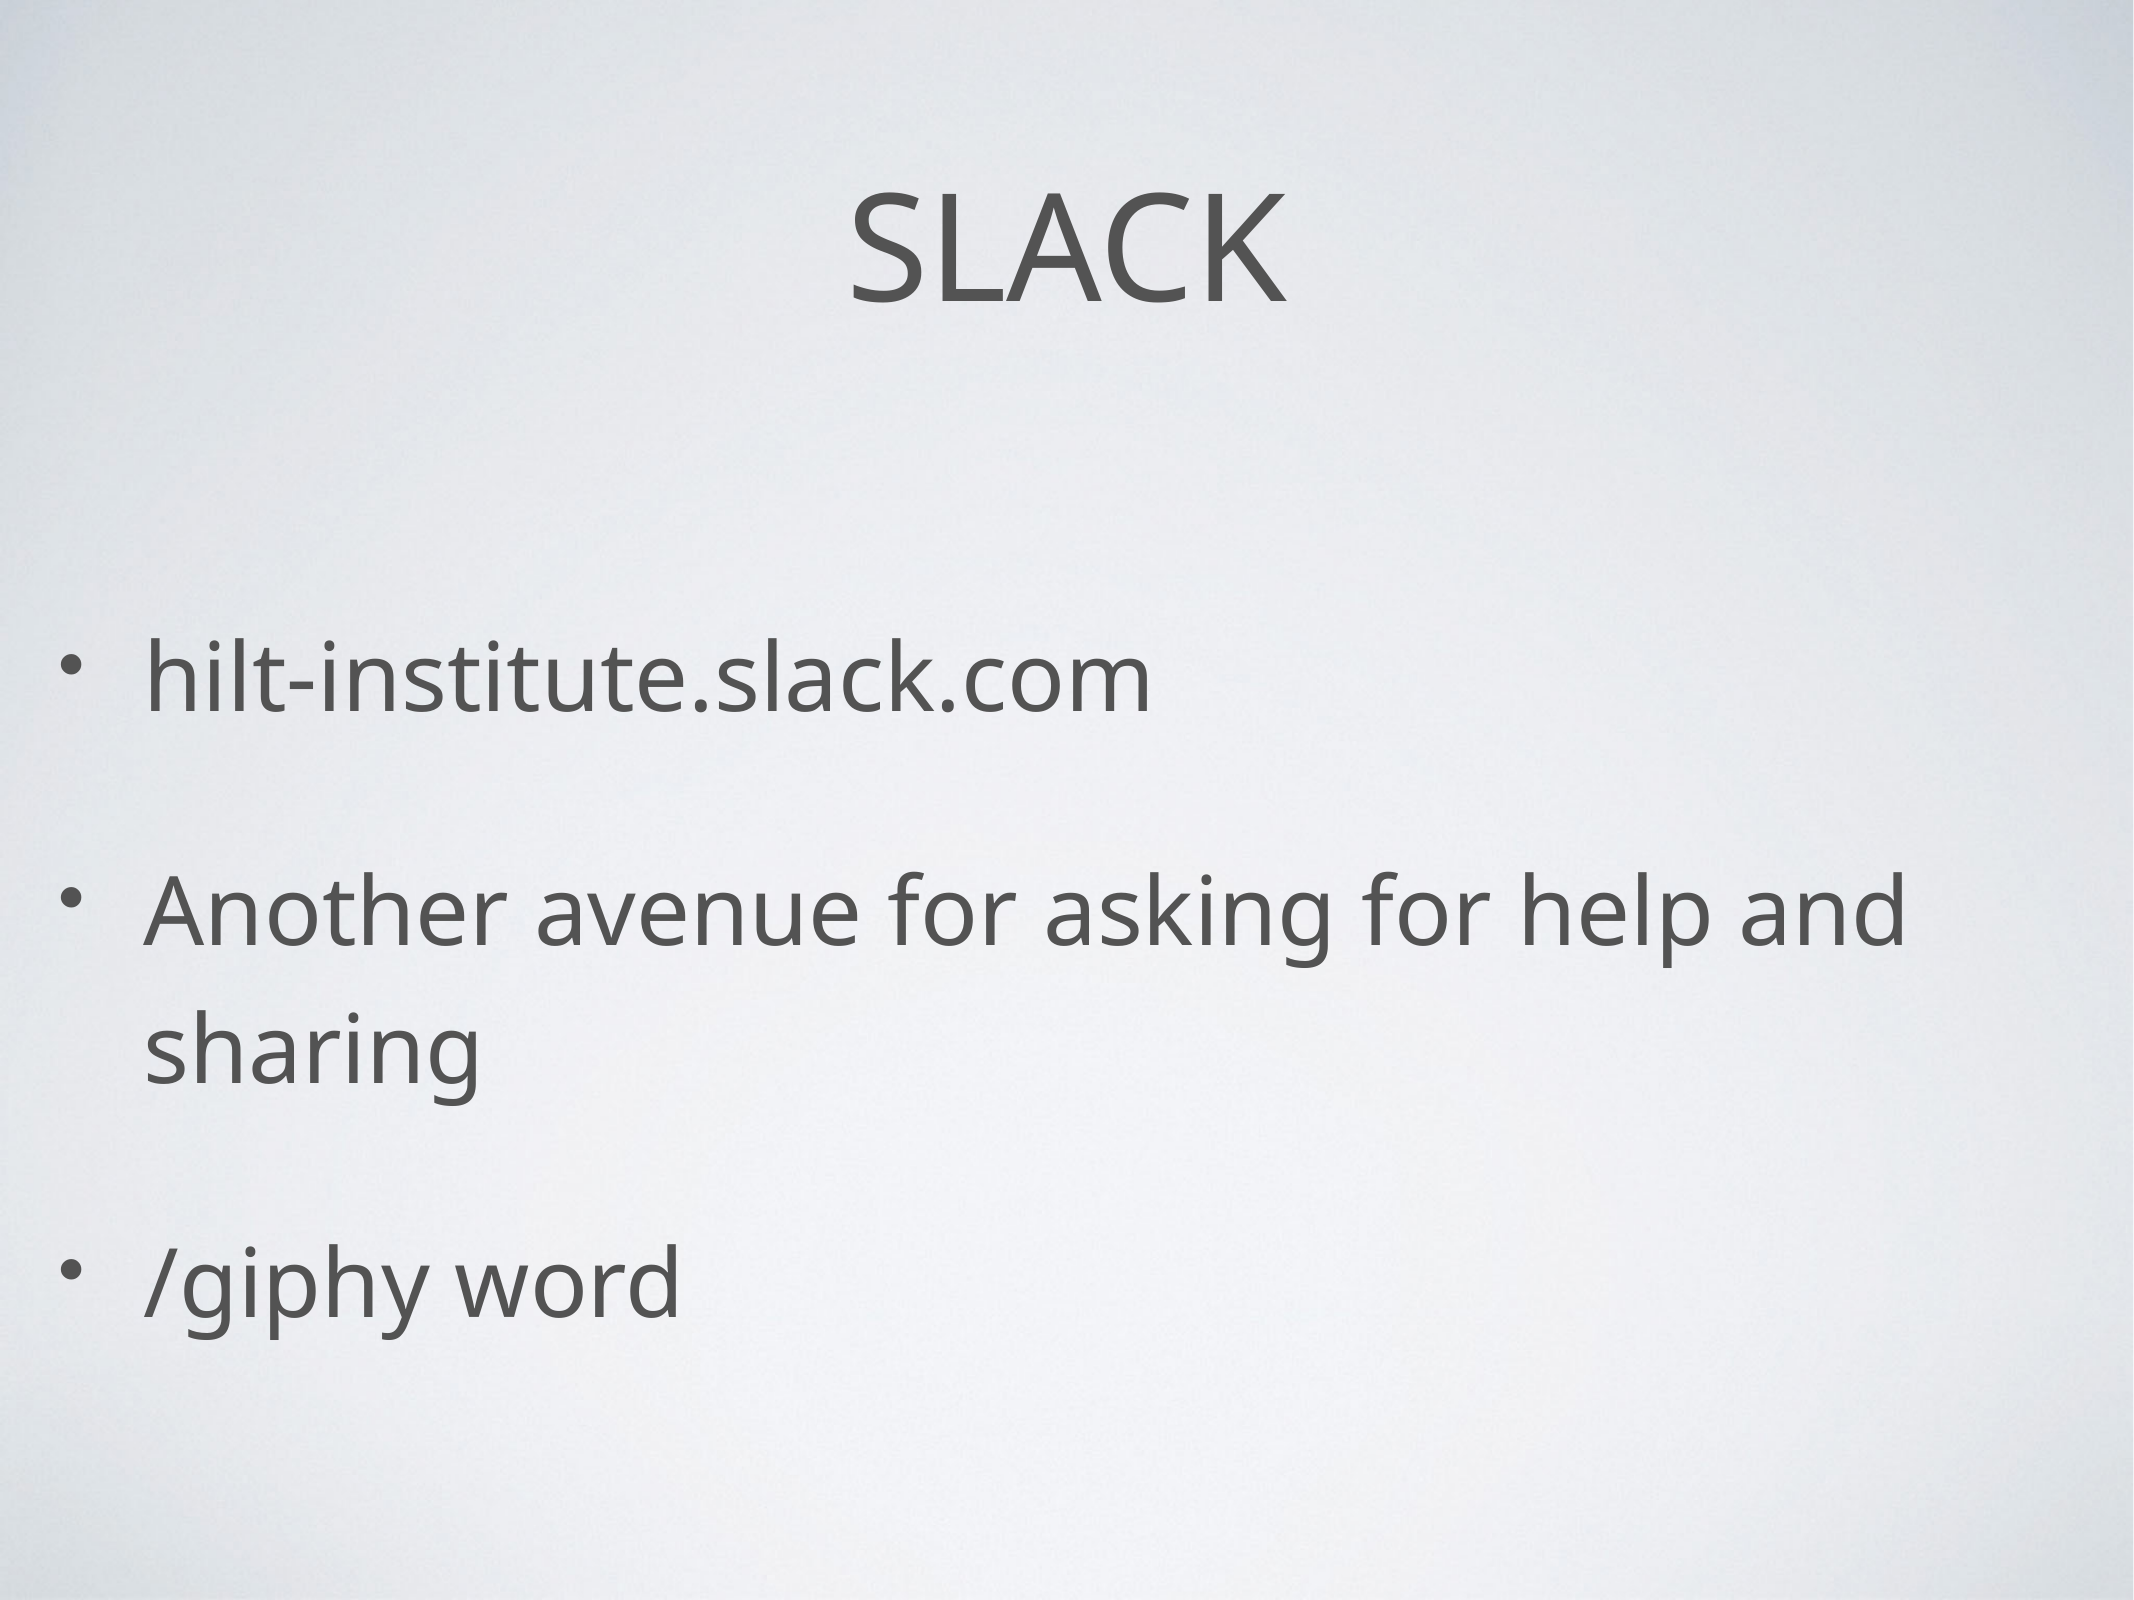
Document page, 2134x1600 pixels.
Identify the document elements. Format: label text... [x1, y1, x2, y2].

title slack [57, 41, 2076, 443]
picture [0, 0, 2134, 1600]
list hilt-institute.slack.com Another avenue for asking for help and sharing /giphy word [57, 447, 2076, 1482]
